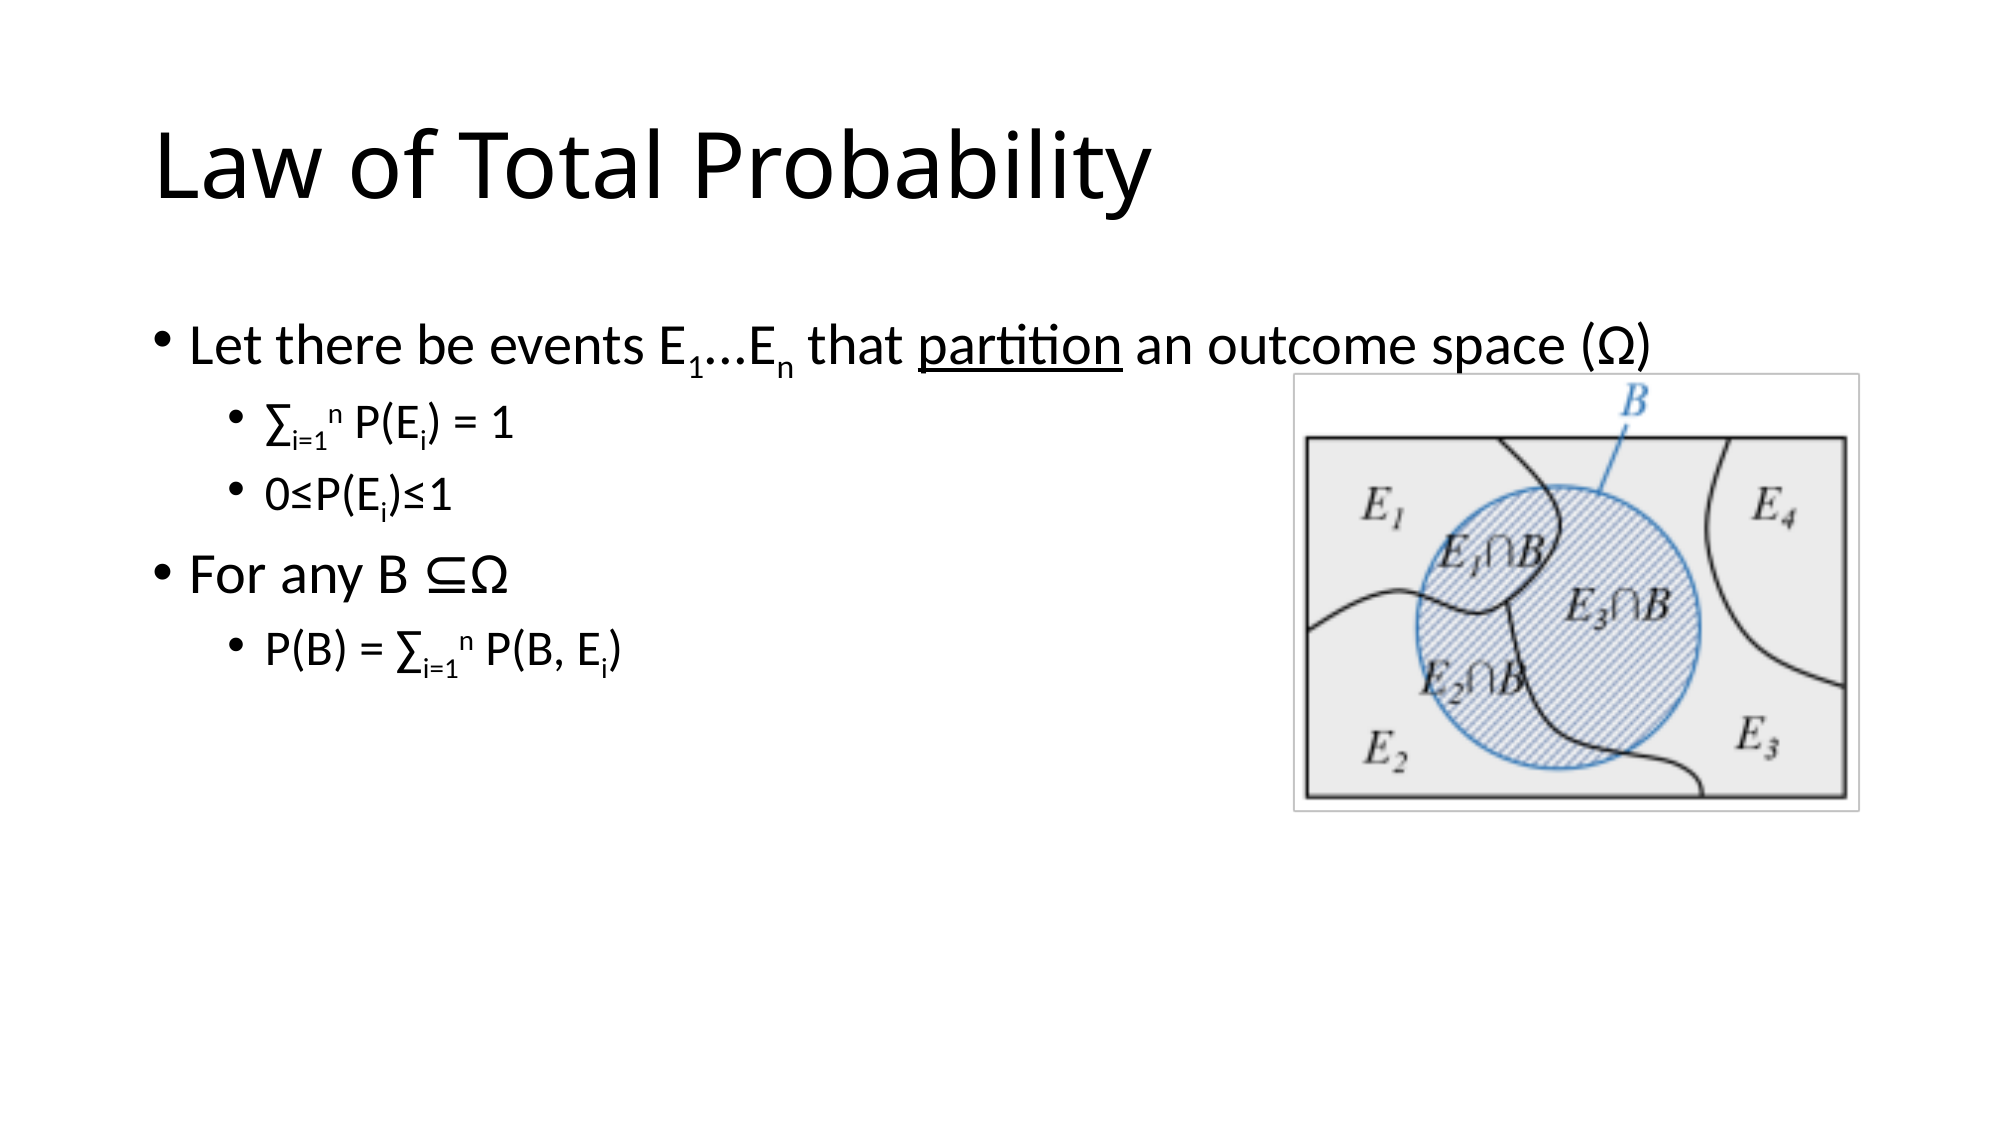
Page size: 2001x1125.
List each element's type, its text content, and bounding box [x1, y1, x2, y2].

list Let there be events E1...En that partition an outcome space (Ω) ∑i=1n P(Ei) = 1 0≤P(Ei)≤1 For any B ⊆Ω P(B) = ∑i=1n P(B, Ei) [137, 299, 1863, 1014]
title Law of Total Probability [137, 59, 1863, 278]
picture [1283, 354, 1863, 824]
